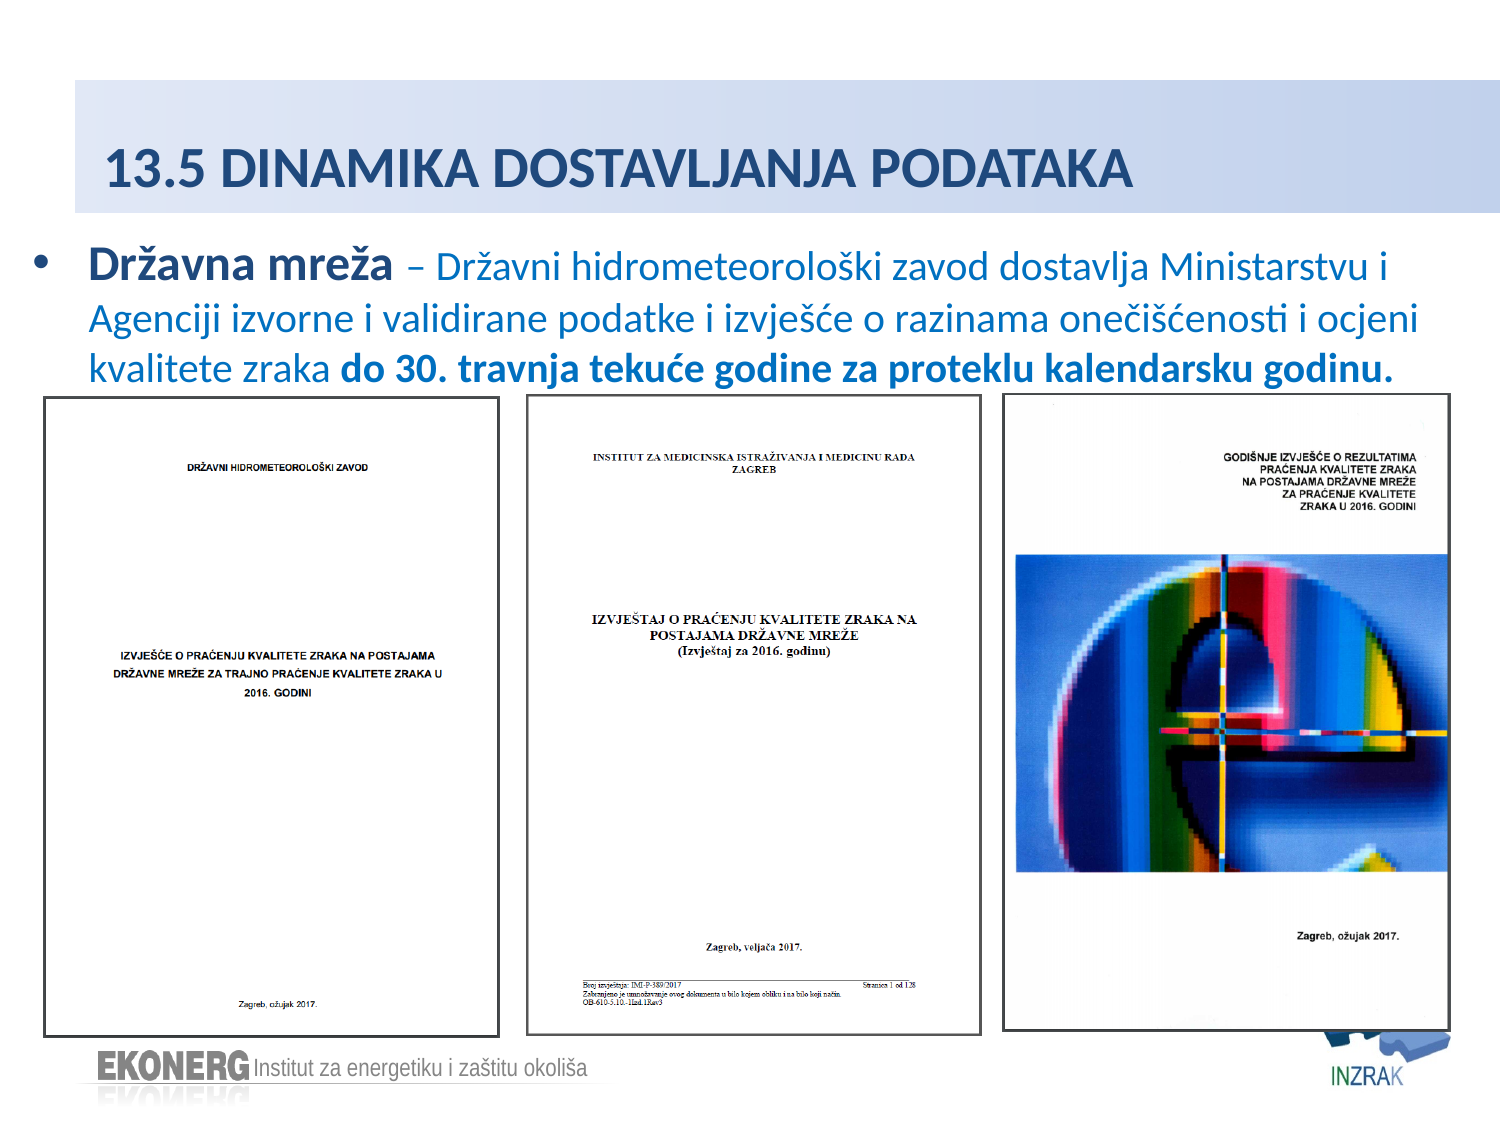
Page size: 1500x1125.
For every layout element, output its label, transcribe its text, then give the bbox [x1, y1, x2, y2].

picture [525, 394, 982, 1037]
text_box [61, 1038, 636, 1112]
text_box Državna mreža – Državni hidrometeorološki zavod dostavlja Ministarstvu i Agenciji izvorne i validirane podatke i izvješće o razinama onečišćenosti i ocjeni kvalitete zraka do 30. travnja tekuće godine za proteklu kalendarsku godinu. [17, 223, 1486, 1010]
picture [1002, 393, 1451, 1093]
picture [43, 395, 500, 1038]
title 13.5 DINAMIKA DOSTAVLJANJA PODATAKA [75, 80, 1500, 213]
